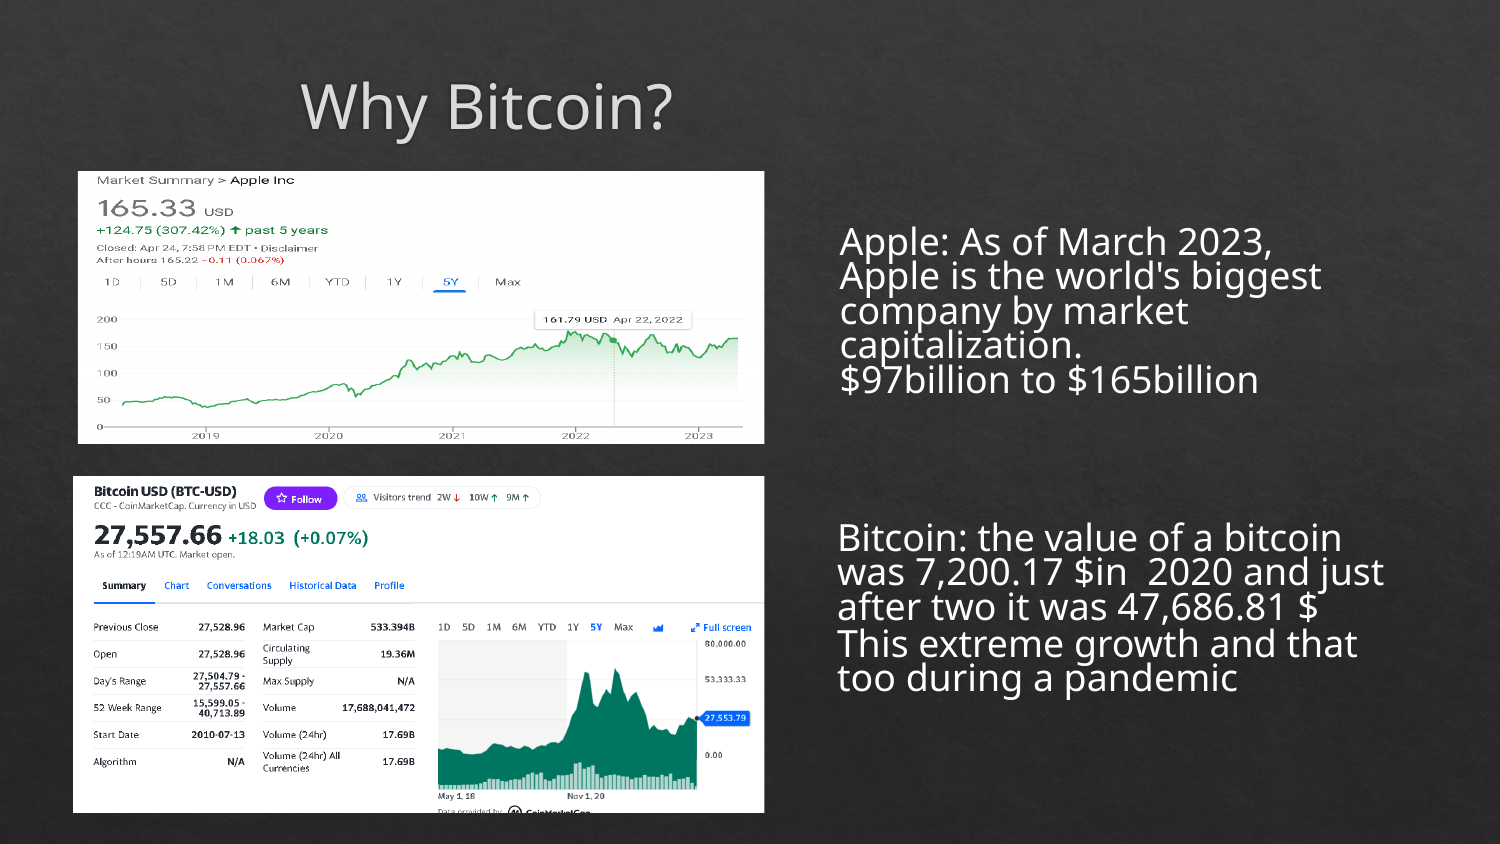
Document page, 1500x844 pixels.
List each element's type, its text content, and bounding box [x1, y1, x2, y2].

text_box Apple: As of March 2023, Apple is the world's biggest company by market capitalization. $97billion to $165billion [837, 225, 1357, 402]
picture [72, 476, 765, 813]
text_box Bitcoin: the value of a bitcoin was 7,200.17 $in 2020 and just after two it was 47,686.81 $ This extreme growth and that too during a pandemic [835, 521, 1417, 734]
picture [77, 171, 765, 444]
title Why Bitcoin? [24, 32, 948, 176]
